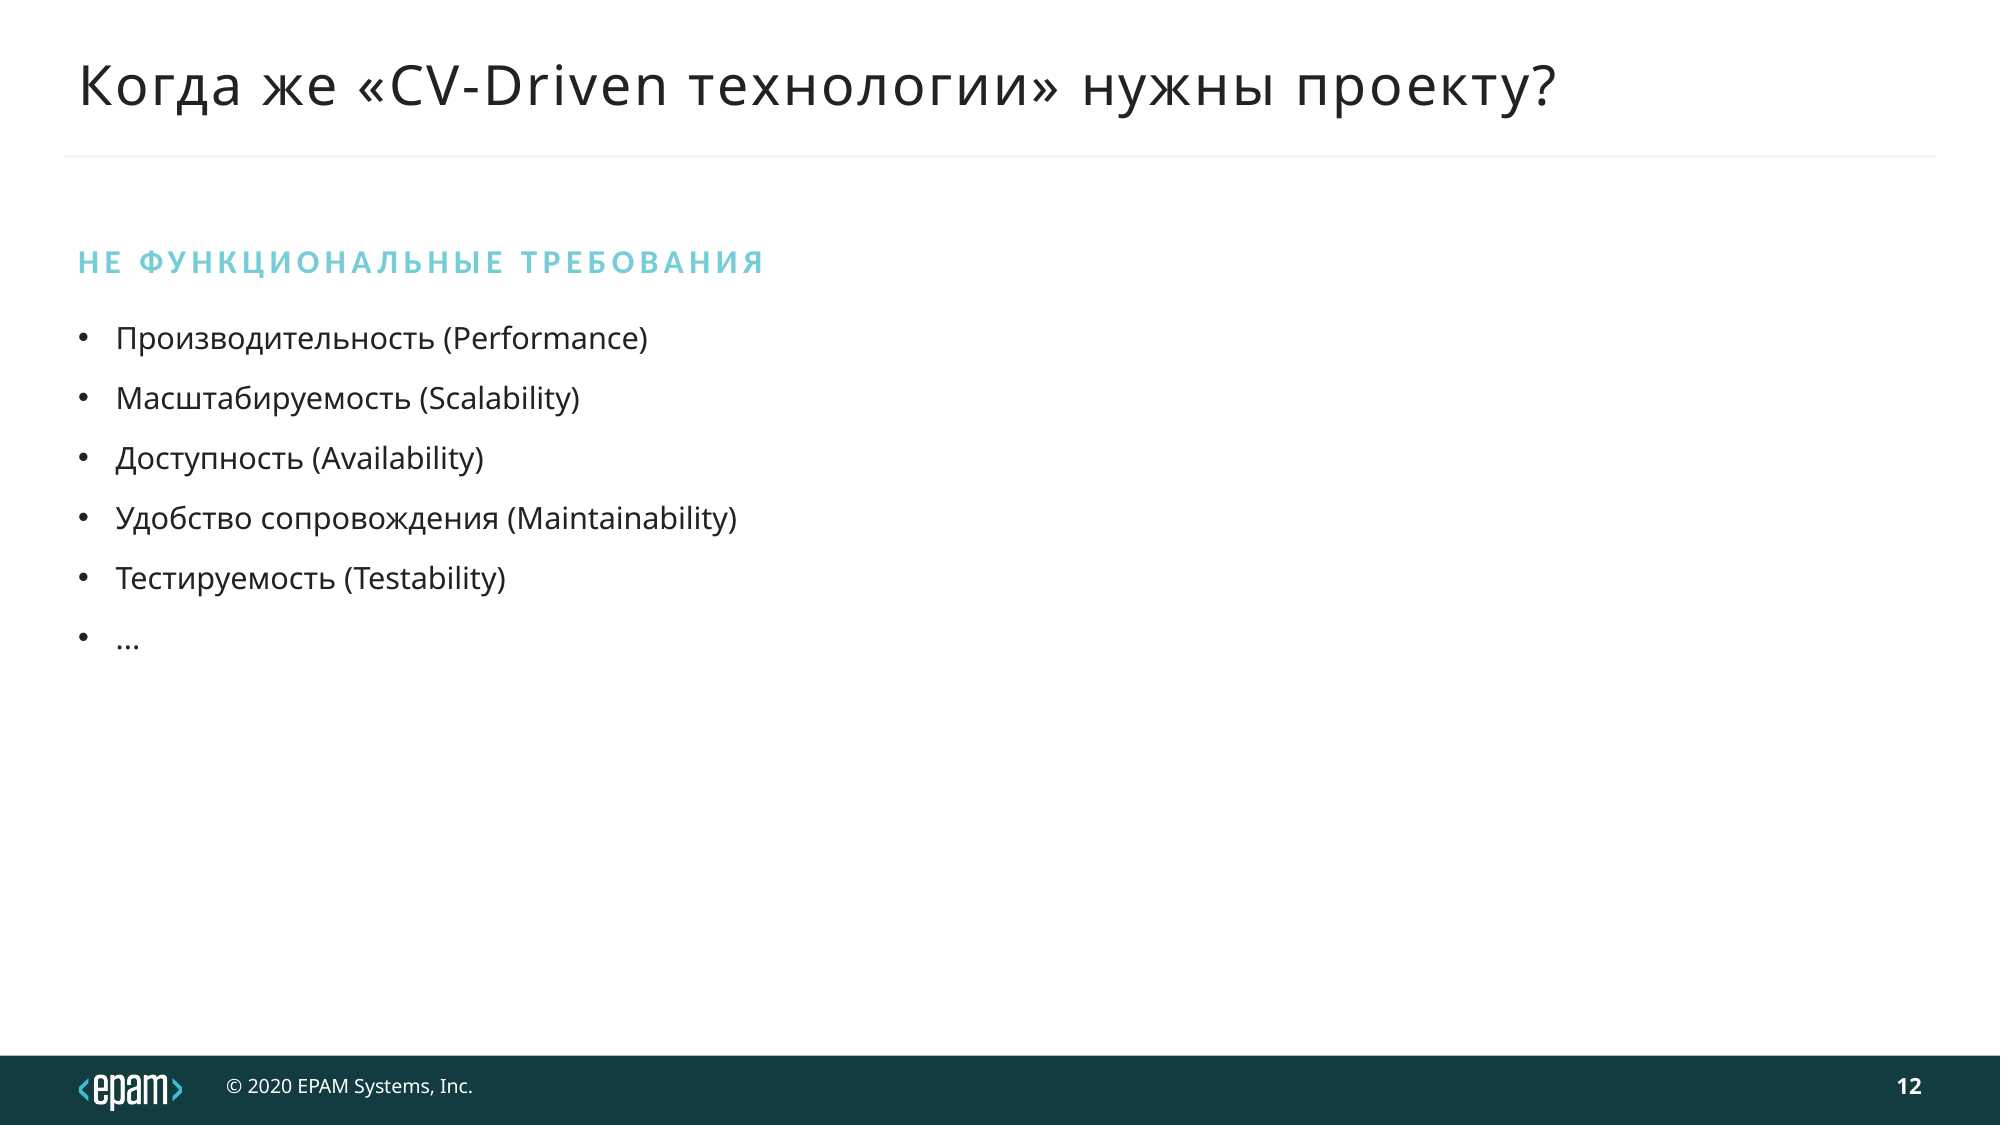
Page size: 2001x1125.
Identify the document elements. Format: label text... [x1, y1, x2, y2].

title Когда же «CV-Driven технологии» нужны проекту? [78, 50, 1922, 116]
list Производительность (Performance) Масштабируемость (Scalability) Доступность (Availability) Удобство сопровождения (Maintainability) Тестируемость (Testability) ... [78, 312, 950, 980]
list Не функциональные Требования [78, 236, 950, 312]
slide_number 12 [1621, 1055, 1922, 1125]
